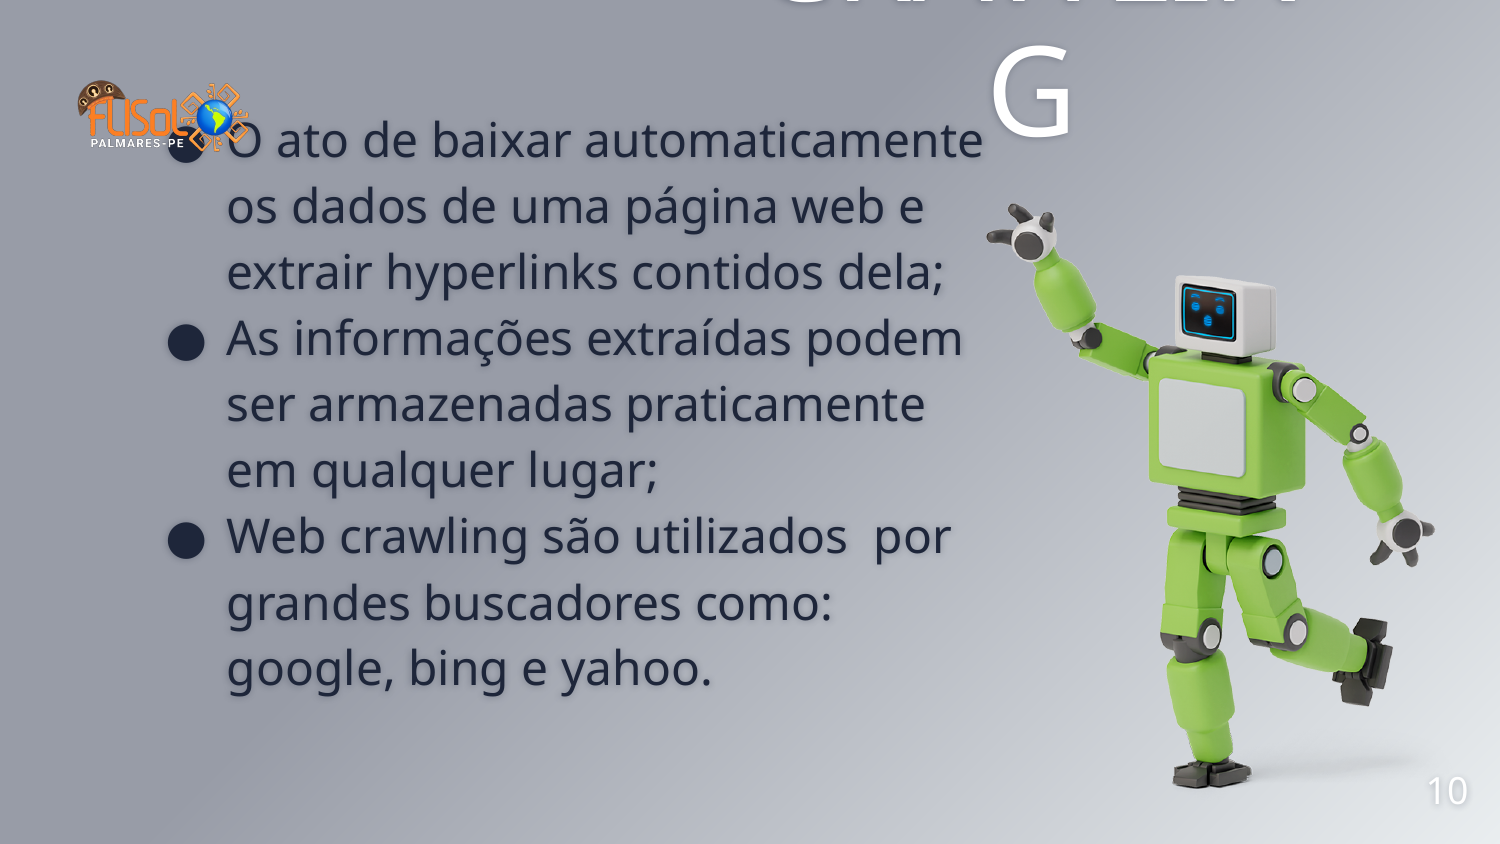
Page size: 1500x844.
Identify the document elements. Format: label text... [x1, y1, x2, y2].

slide_number ‹#› [1378, 761, 1469, 814]
picture [33, 0, 307, 252]
title O ato de baixar automaticamente os dados de uma página web e extrair hyperlinks contidos dela; As informações extraídas podem ser armazenadas praticamente em qualquer lugar; Web crawling são utilizados por grandes buscadores como: google, bing e yahoo. [151, 203, 984, 696]
title WEB CRAWLING [727, 17, 1337, 164]
picture [986, 202, 1454, 802]
